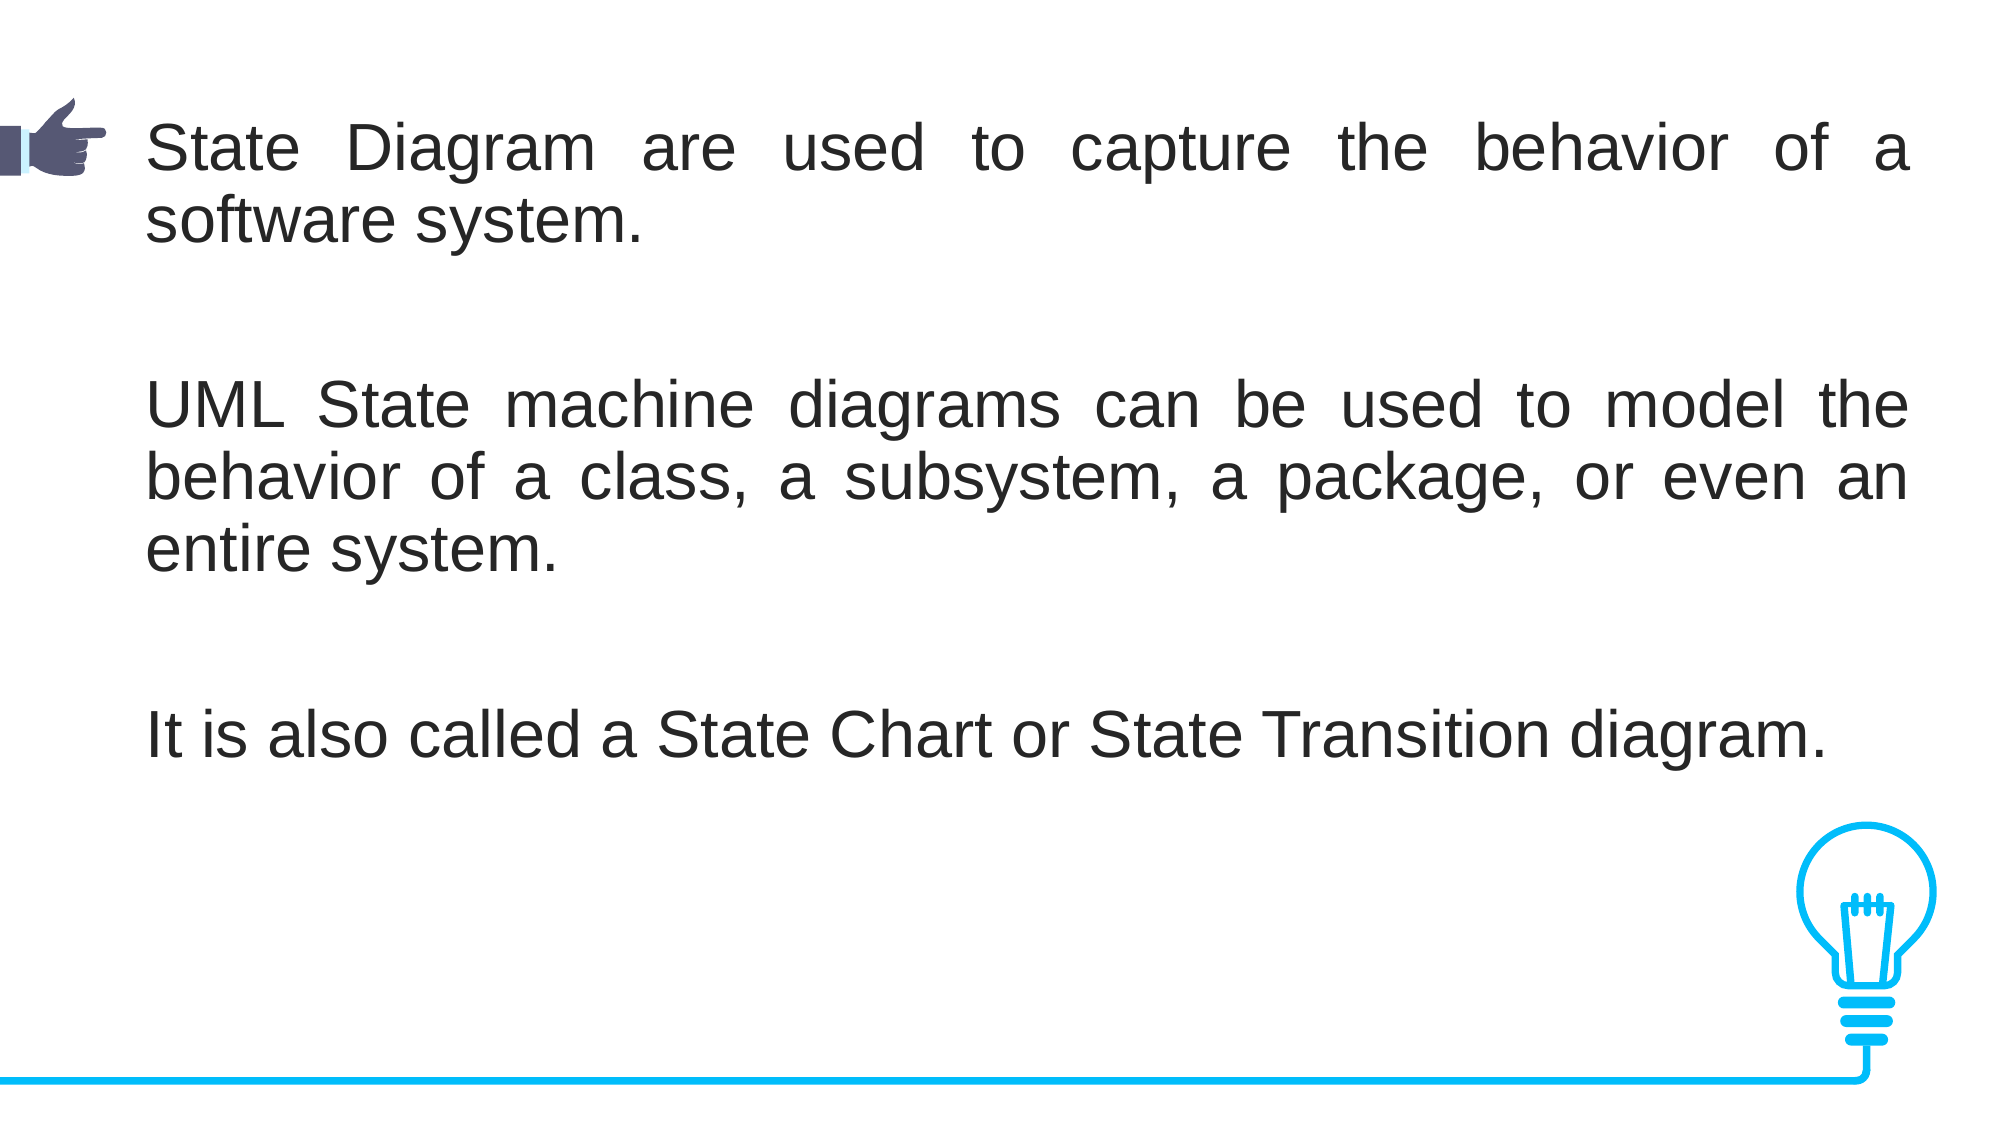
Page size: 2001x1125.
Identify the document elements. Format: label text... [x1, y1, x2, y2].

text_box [0, 97, 107, 176]
list State Diagram are used to capture the behavior of a software system. UML State machine diagrams can be used to model the behavior of a class, a subsystem, a package, or even an entire system. It is also called a State Chart or State Transition diagram. [130, 46, 1927, 932]
